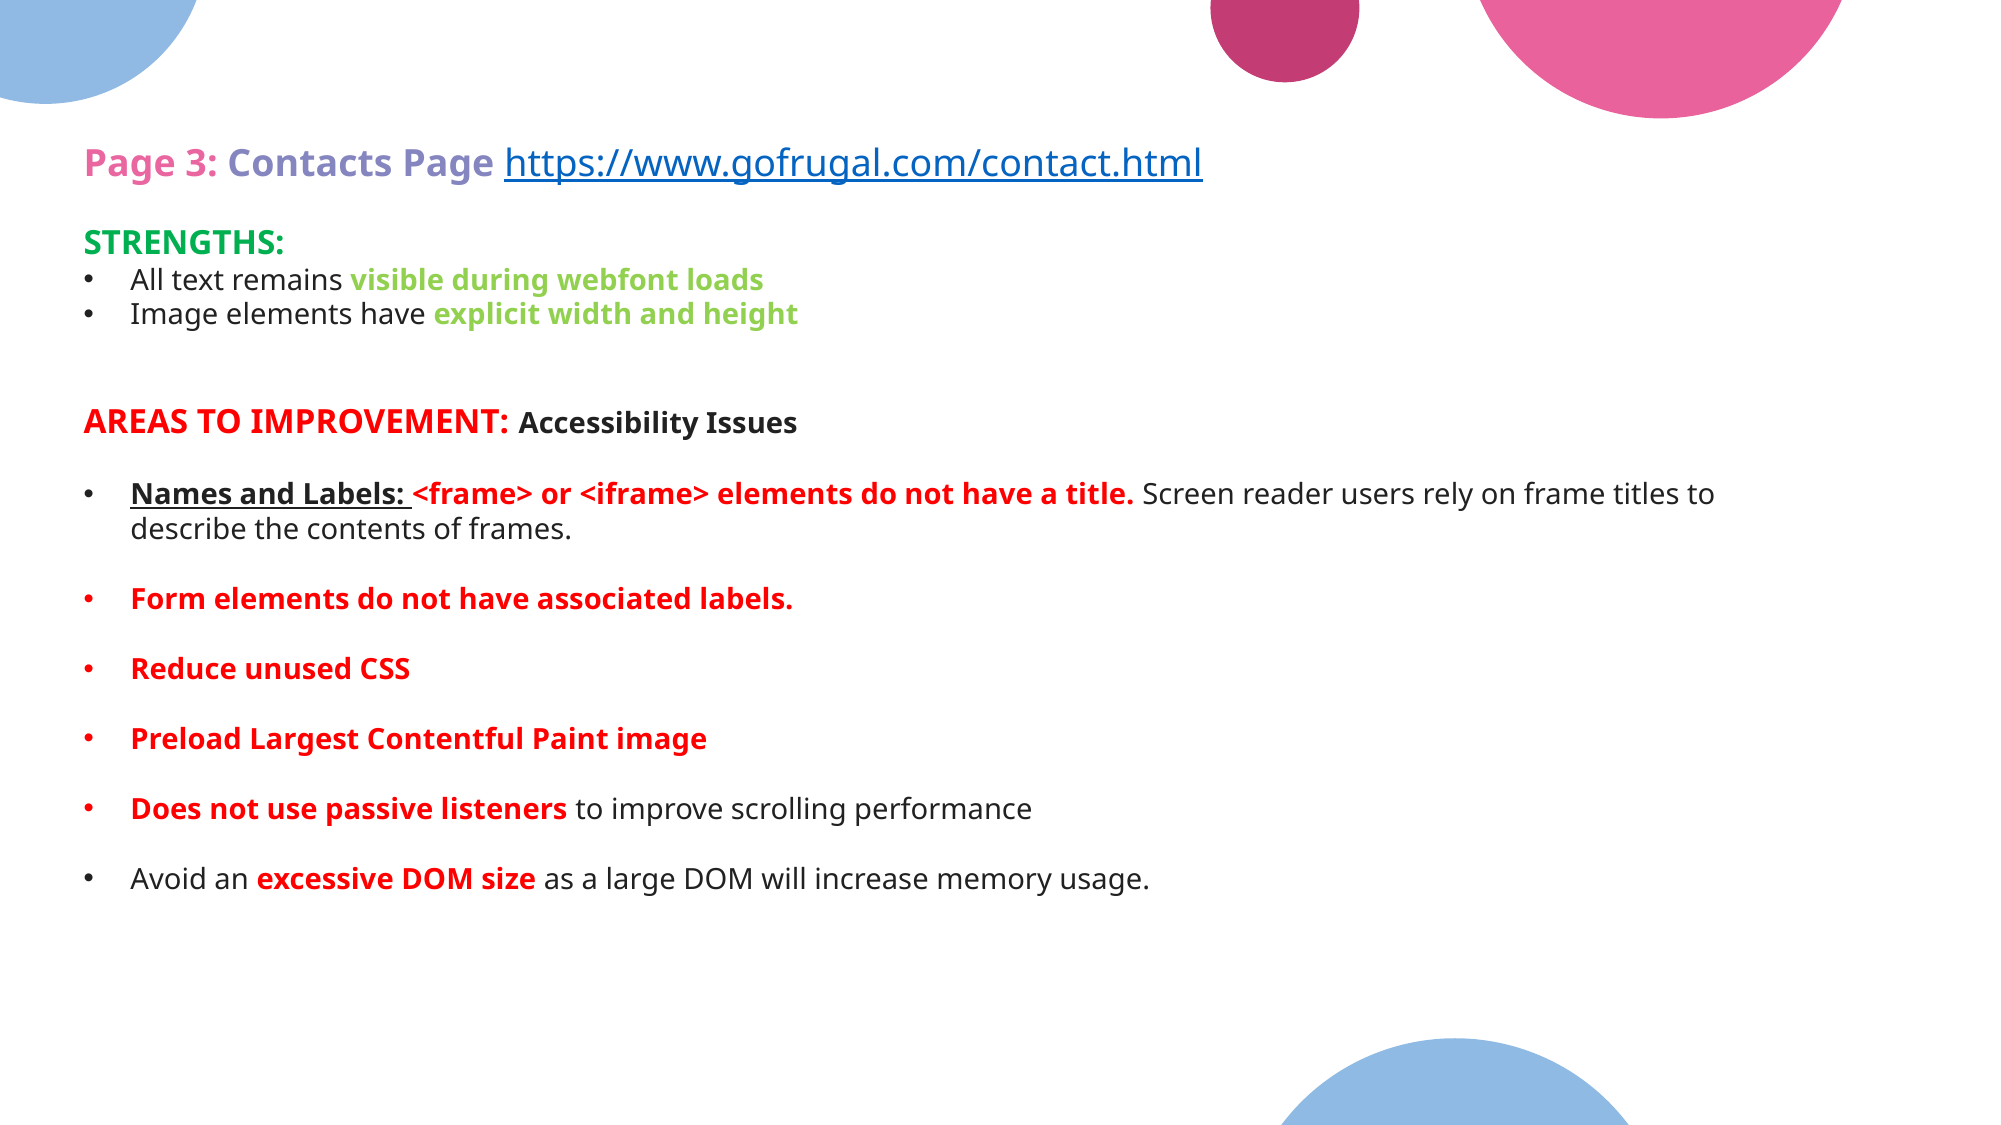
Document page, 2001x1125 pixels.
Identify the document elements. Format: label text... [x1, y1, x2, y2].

text_box STRENGTHS: All text remains visible during webfont loads Image elements have explicit width and height AREAS TO IMPROVEMENT: Accessibility Issues Names and Labels: <frame> or <iframe> elements do not have a title. Screen reader users rely on frame titles to describe the contents of frames. Form elements do not have associated labels. Reduce unused CSS Preload Largest Contentful Paint image Does not use passive listeners to improve scrolling performance Avoid an excessive DOM size as a large DOM will increase memory usage. [68, 213, 1810, 1008]
text_box [1209, 0, 1361, 84]
text_box Page 3: Contacts Page https://www.gofrugal.com/contact.html [68, 131, 1549, 207]
text_box [1478, 0, 1843, 120]
text_box [0, 0, 198, 105]
text_box [1279, 1037, 1630, 1125]
